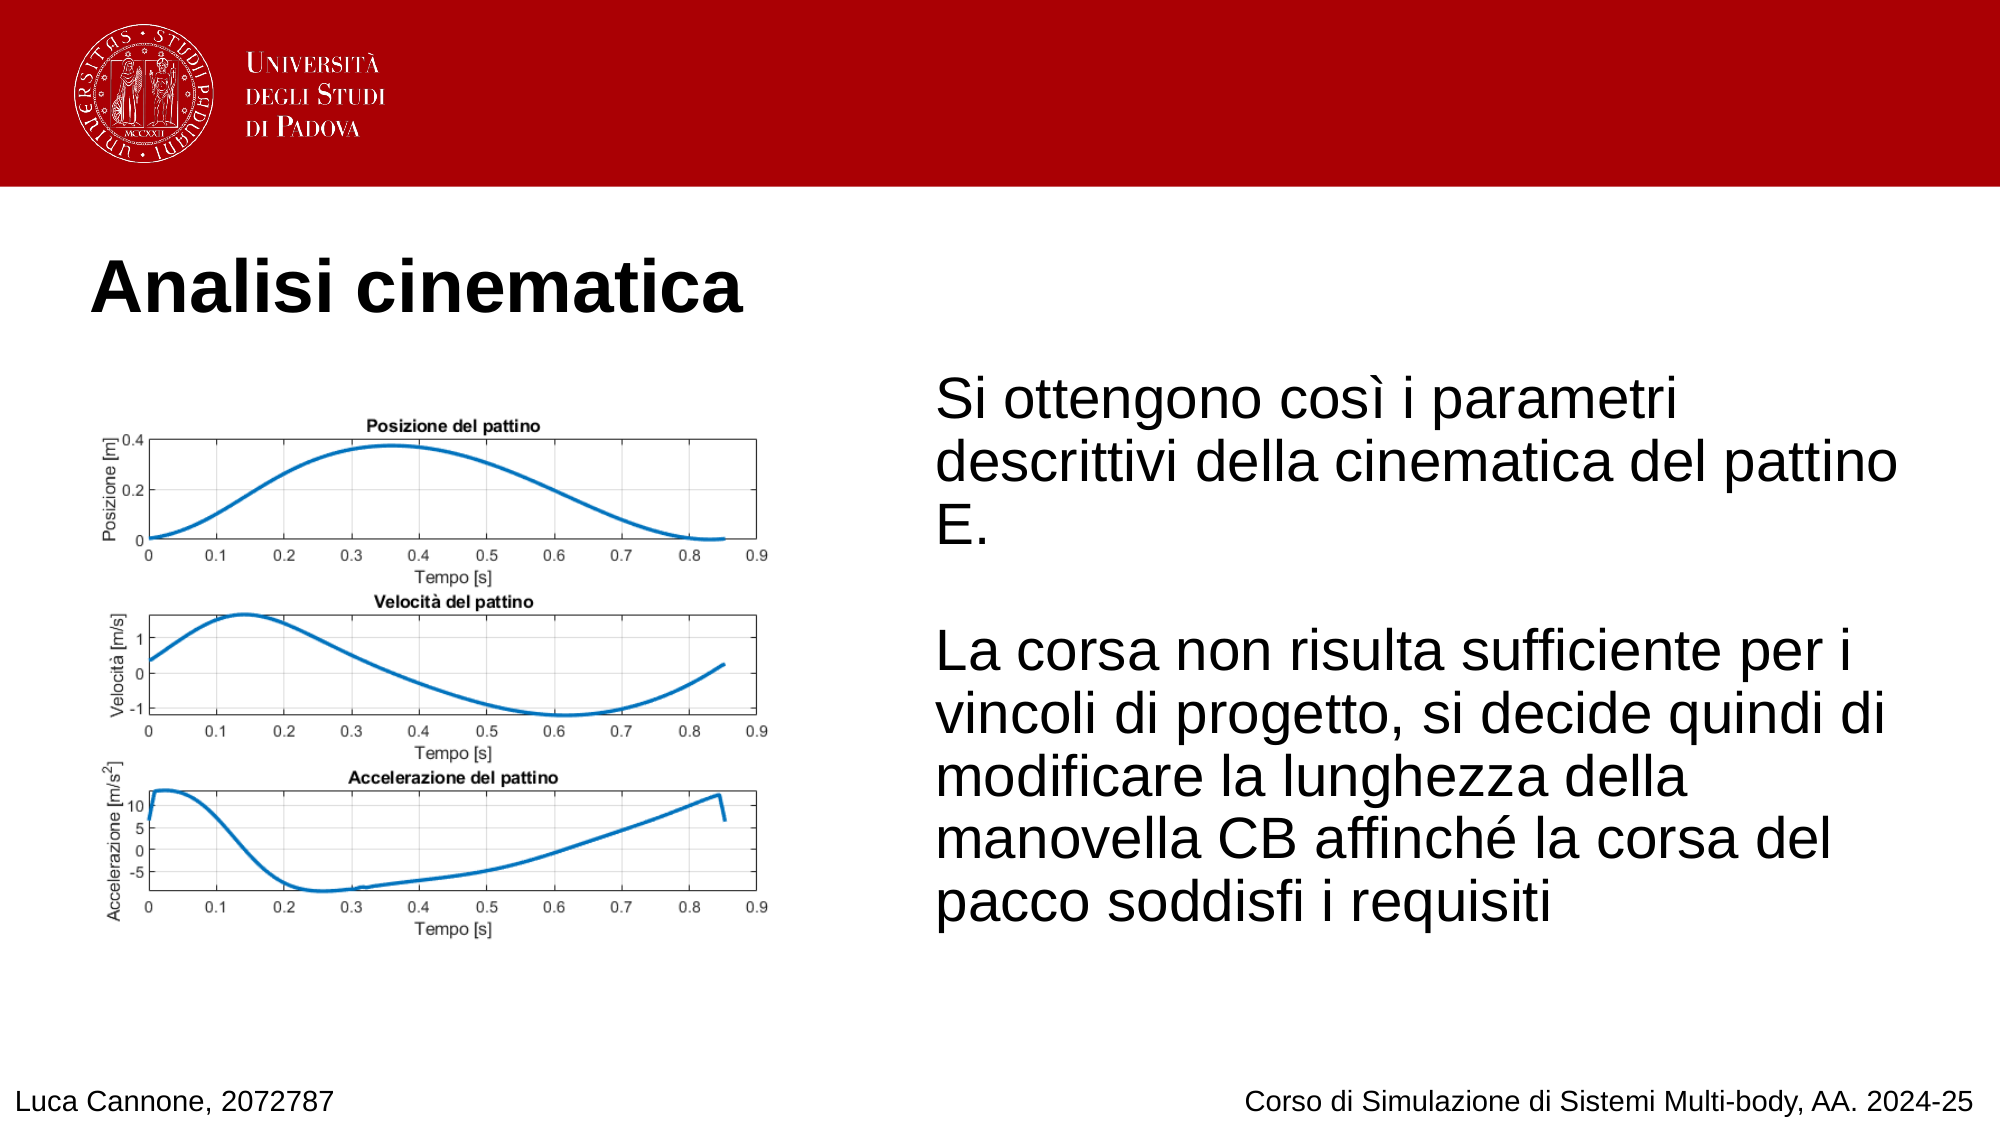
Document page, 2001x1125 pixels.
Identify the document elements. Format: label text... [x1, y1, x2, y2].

picture [74, 24, 385, 163]
title Analisi cinematica [74, 190, 804, 383]
picture [47, 384, 832, 973]
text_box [0, 1074, 2000, 1125]
text_box Si ottengono così i parametri descrittivi della cinematica del pattino E. La corsa non risulta sufficiente per i vincoli di progetto, si decide quindi di modificare la lunghezza della manovella CB affinché la corsa del pacco soddisfi i requisiti [920, 361, 1926, 1048]
